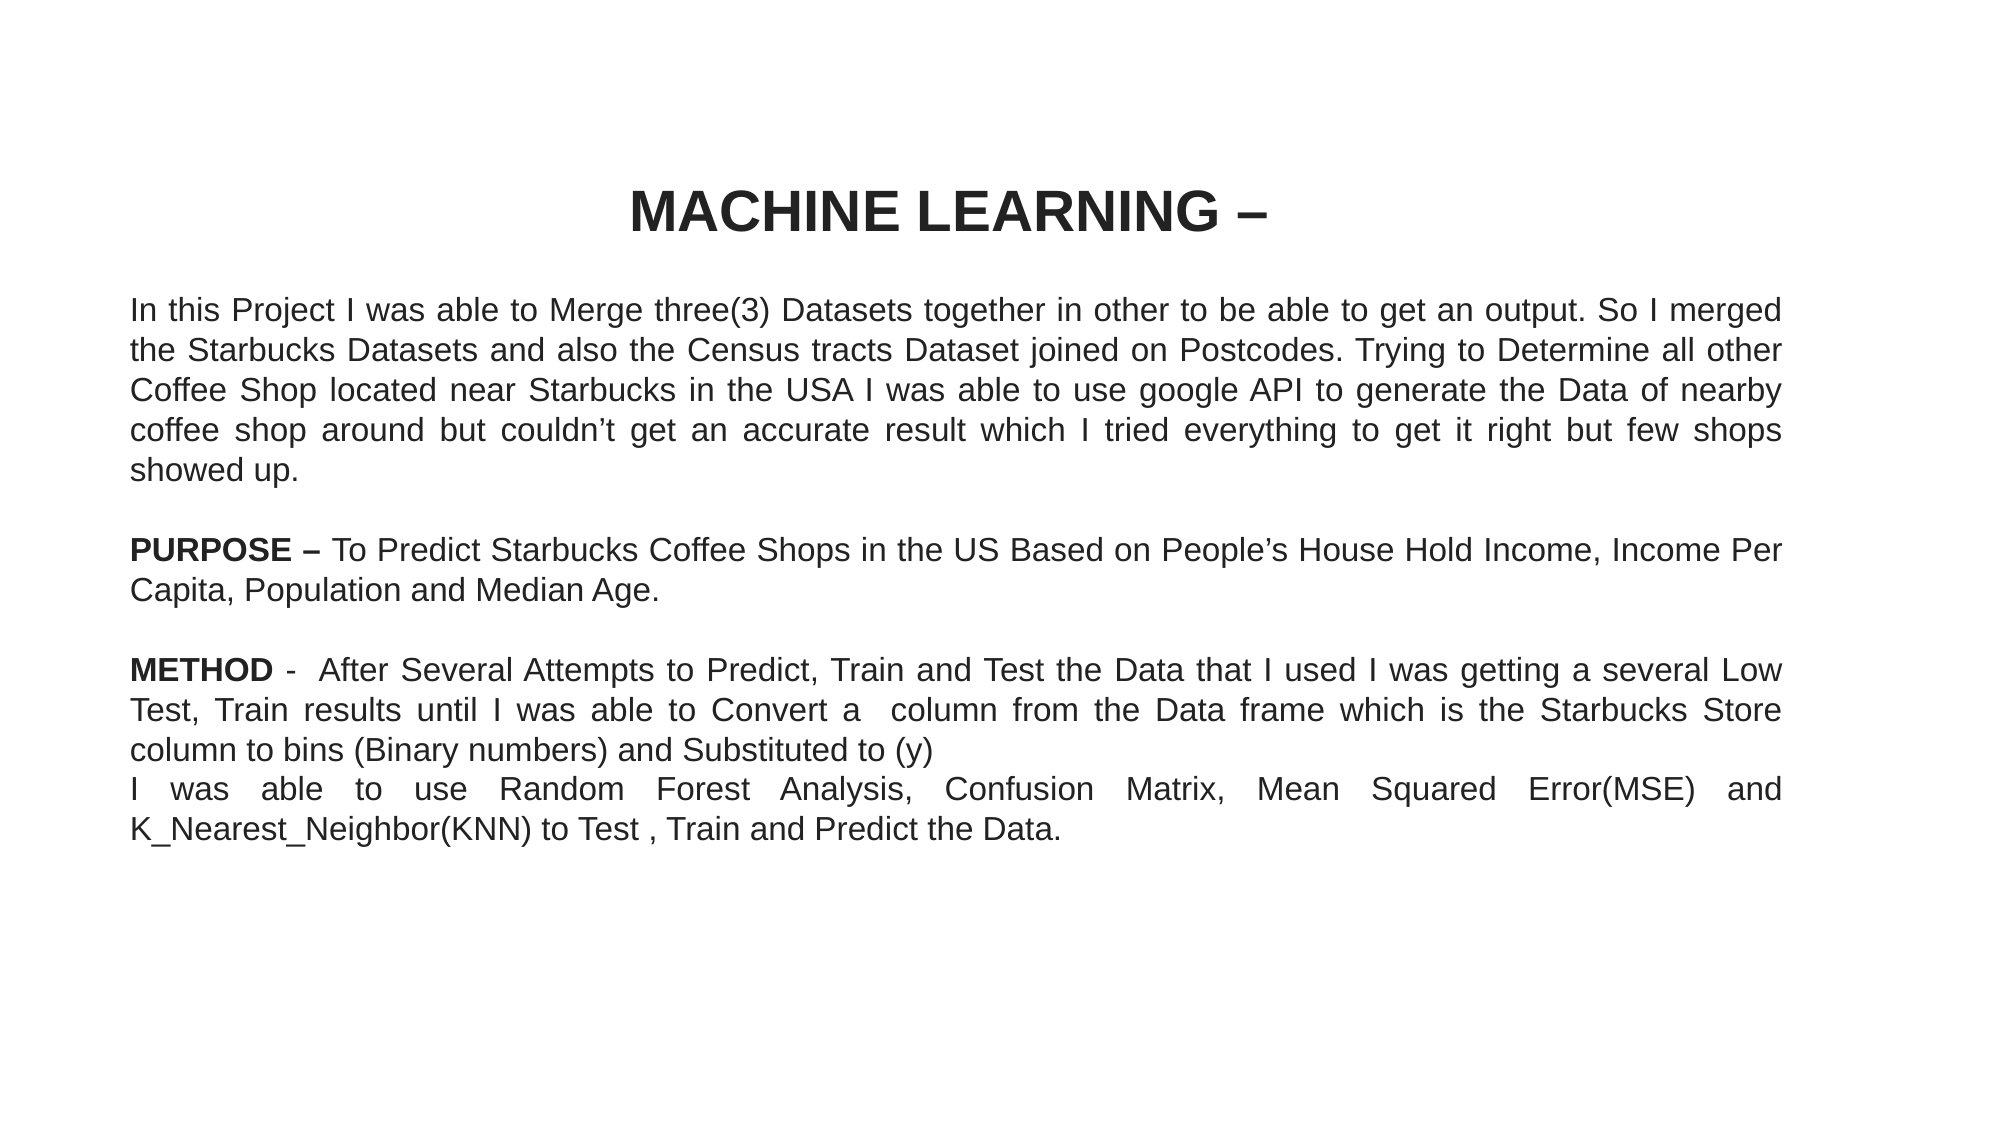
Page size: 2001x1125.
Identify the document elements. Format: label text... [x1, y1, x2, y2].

text_box MACHINE LEARNING – In this Project I was able to Merge three(3) Datasets together in other to be able to get an output. So I merged the Starbucks Datasets and also the Census tracts Dataset joined on Postcodes. Trying to Determine all other Coffee Shop located near Starbucks in the USA I was able to use google API to generate the Data of nearby coffee shop around but couldn’t get an accurate result which I tried everything to get it right but few shops showed up. PURPOSE – To Predict Starbucks Coffee Shops in the US Based on People’s House Hold Income, Income Per Capita, Population and Median Age. METHOD - After Several Attempts to Predict, Train and Test the Data that I used I was getting a several Low Test, Train results until I was able to Convert a column from the Data frame which is the Starbucks Store column to bins (Binary numbers) and Substituted to (y) I was able to use Random Forest Analysis, Confusion Matrix, Mean Squared Error(MSE) and K_Nearest_Neighbor(KNN) to Test , Train and Predict the Data. [115, 166, 1800, 900]
